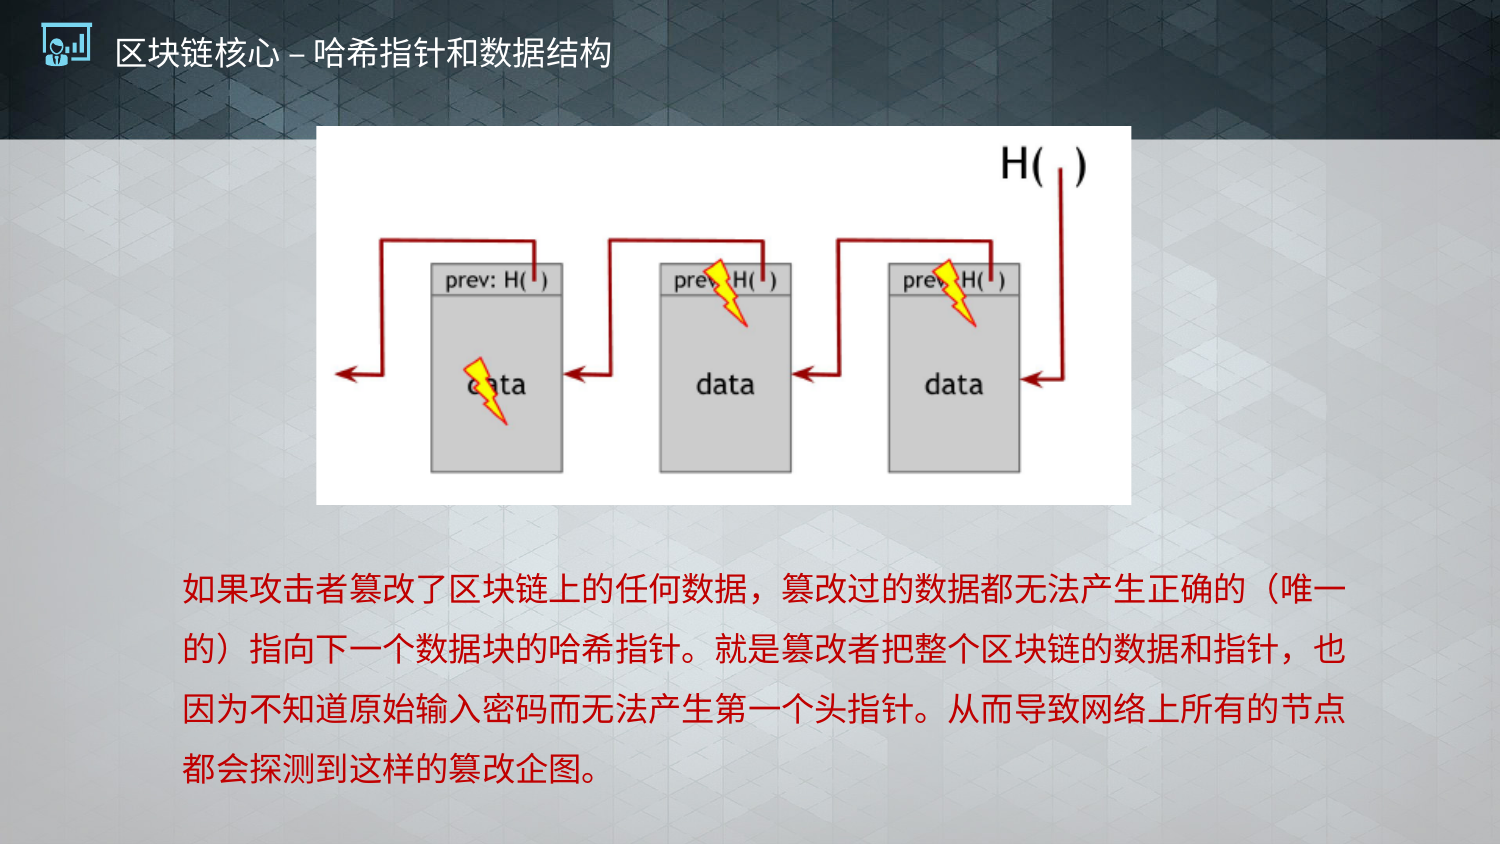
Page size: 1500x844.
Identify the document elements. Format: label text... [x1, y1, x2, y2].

text_box [41, 22, 93, 61]
picture [0, 0, 1500, 844]
title 区块链核心 – 哈希指针和数据结构 [99, 20, 1131, 83]
text_box [45, 38, 70, 67]
text_box 如果攻击者篡改了区块链上的任何数据，篡改过的数据都无法产生正确的（唯一的）指向下一个数据块的哈希指针。就是篡改者把整个区块链的数据和指针，也因为不知道原始输入密码而无法产生第一个头指针。从而导致网络上所有的节点都会探测到这样的篡改企图。 [182, 548, 1365, 788]
